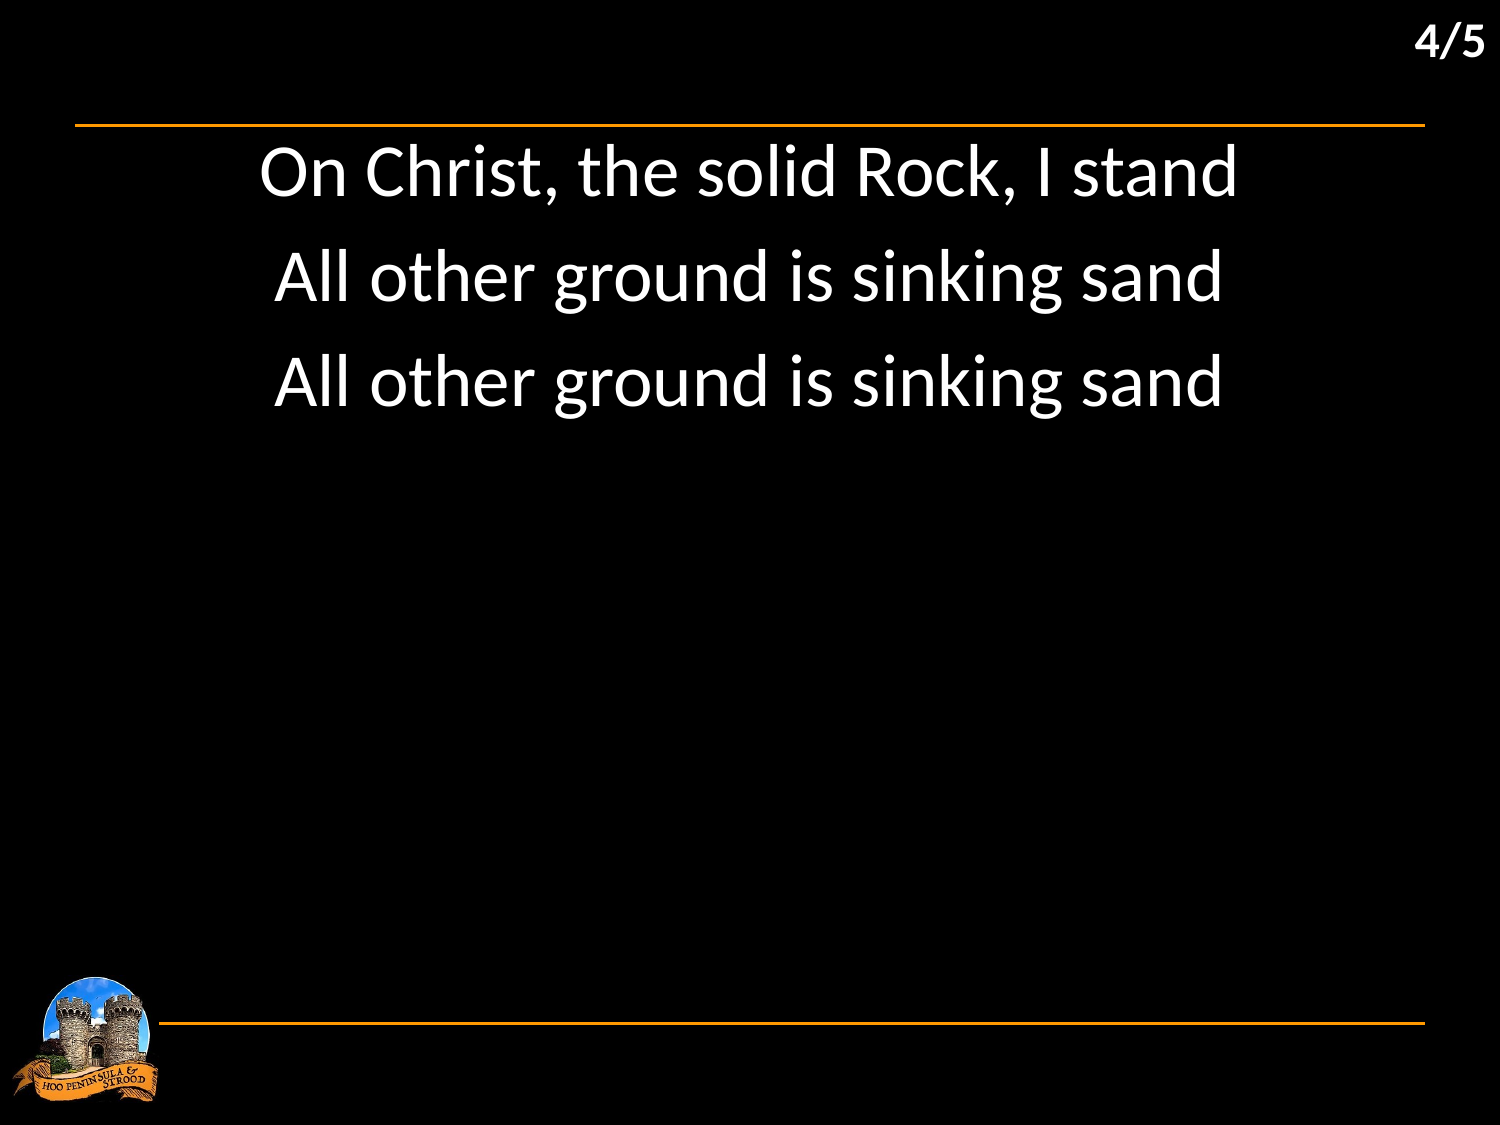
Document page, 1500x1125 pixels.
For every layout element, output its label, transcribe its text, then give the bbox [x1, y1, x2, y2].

text_box 4/5 [1399, 0, 1500, 75]
picture [11, 975, 23, 1103]
subtitle On Christ, the solid Rock, I stand All other ground is sinking sand All other ground is sinking sand [23, 113, 1477, 1125]
